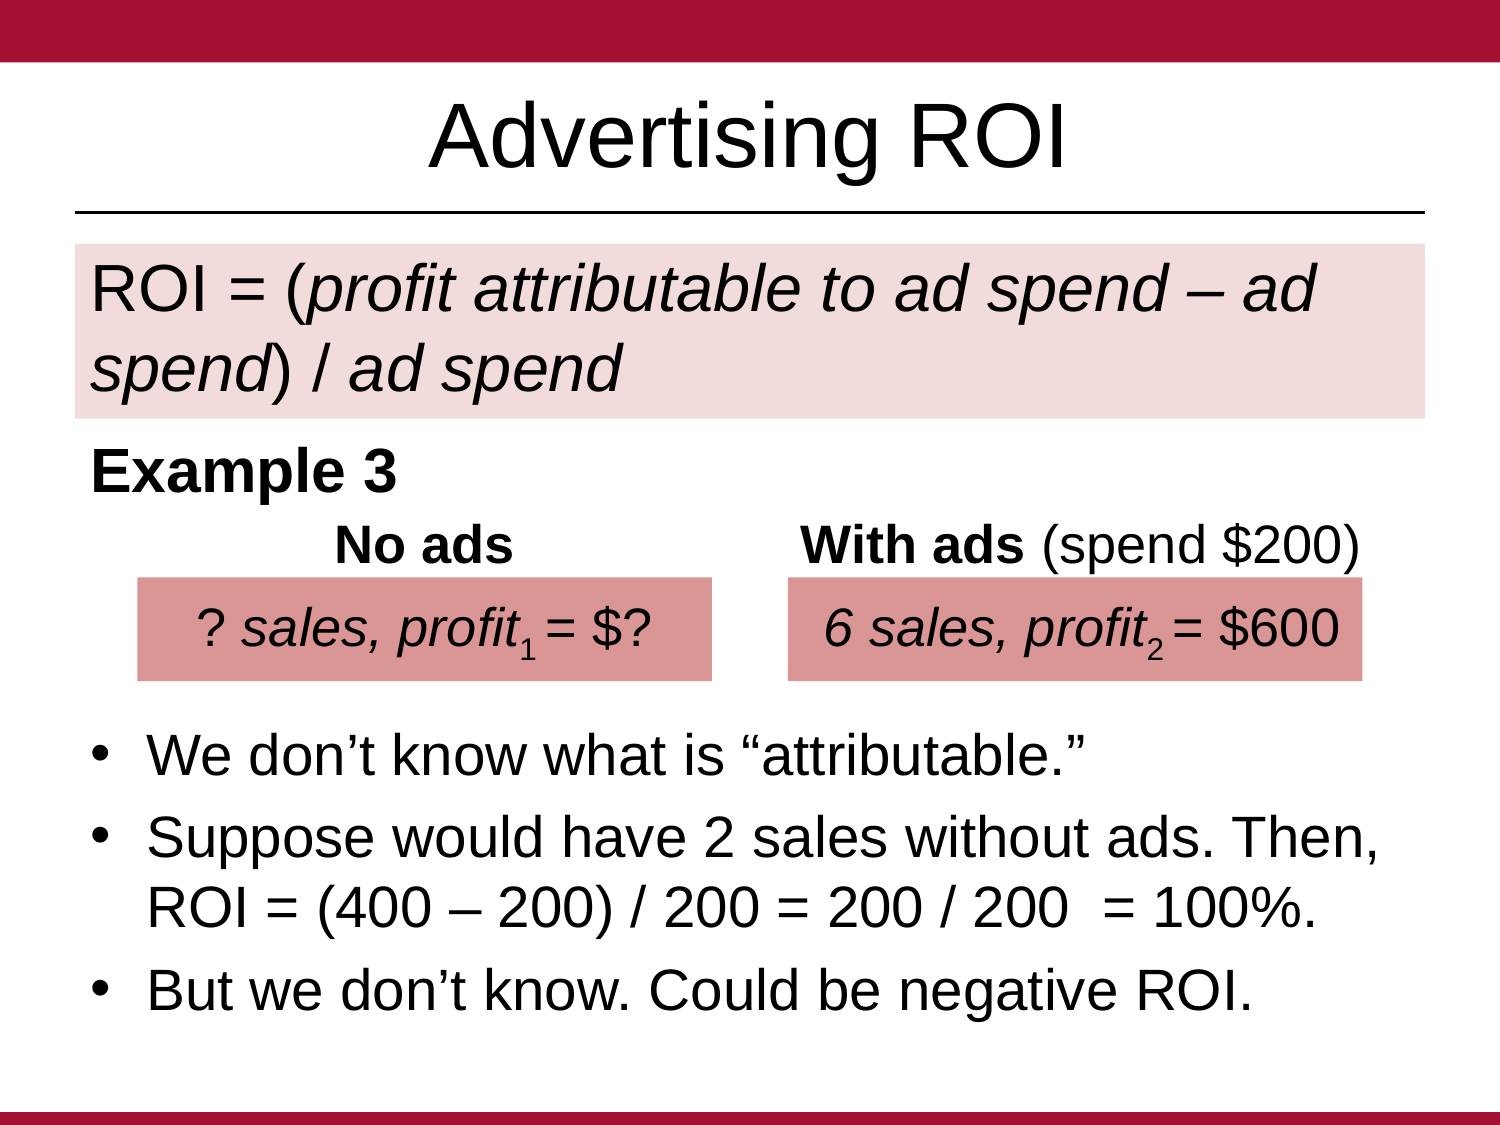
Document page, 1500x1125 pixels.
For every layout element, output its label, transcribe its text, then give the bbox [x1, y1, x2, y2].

text_box We don’t know what is “attributable.” Suppose would have 2 sales without ads. Then, ROI = (400 – 200) / 200 = 200 / 200 = 100%. But we don’t know. Could be negative ROI. [74, 709, 1425, 986]
text_box With ads (spend $200) [774, 501, 1388, 578]
text_box 6 sales, profit2 = $600 [787, 578, 1363, 682]
list ROI = (profit attributable to ad spend – ad spend) / ad spend Example 3 [75, 237, 1425, 475]
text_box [137, 501, 713, 682]
title Advertising ROI [50, 37, 1450, 225]
